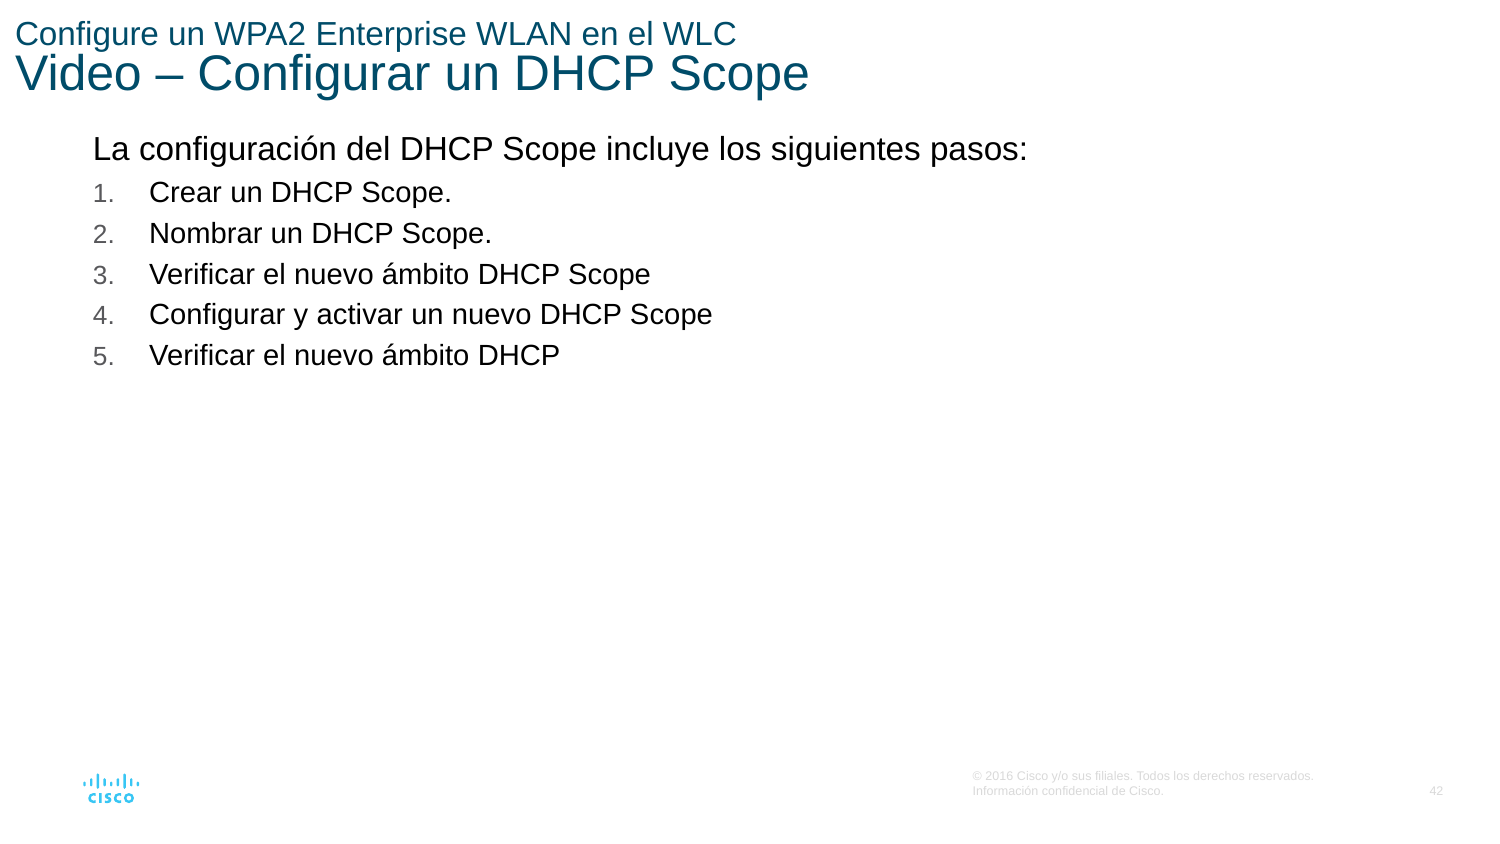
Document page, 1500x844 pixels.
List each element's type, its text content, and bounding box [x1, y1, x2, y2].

list La configuración del DHCP Scope incluye los siguientes pasos: Crear un DHCP Scope. Nombrar un DHCP Scope. Verificar el nuevo ámbito DHCP Scope Configurar y activar un nuevo DHCP Scope Verificar el nuevo ámbito DHCP [77, 120, 1437, 726]
title Configure un WPA2 Enterprise WLAN en el WLC Video – Configurar un DHCP Scope [0, 0, 1369, 121]
